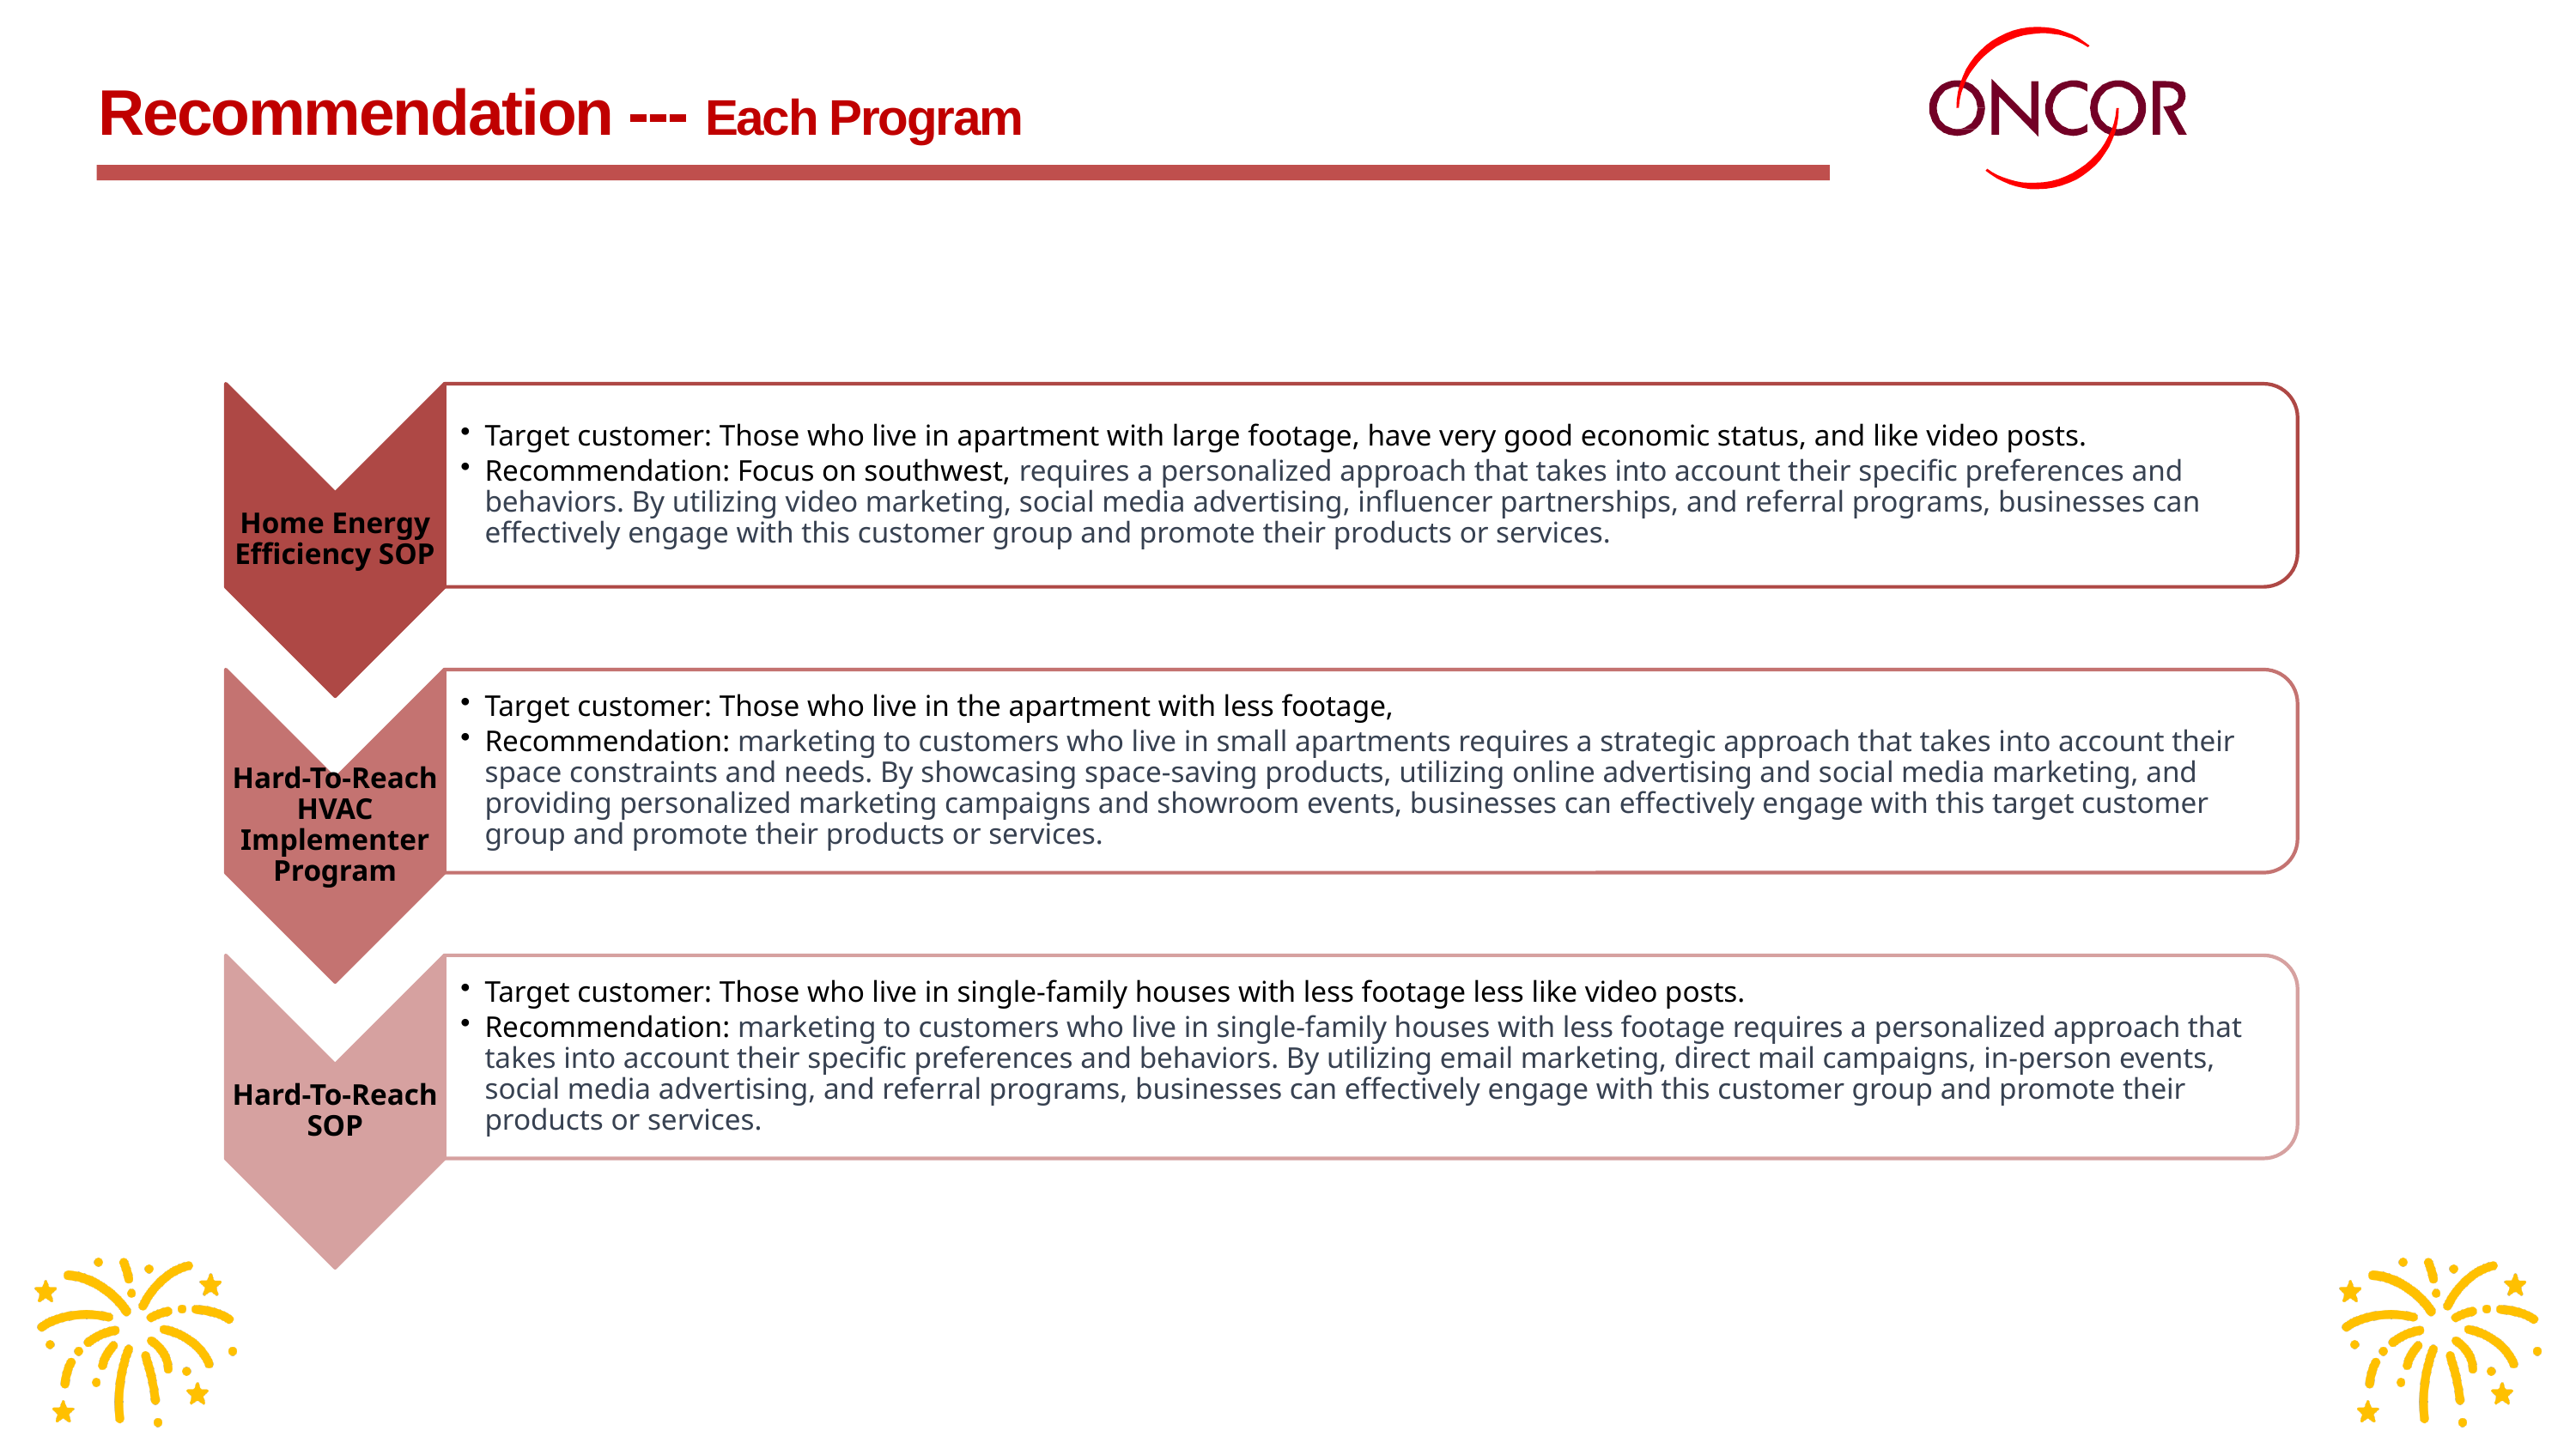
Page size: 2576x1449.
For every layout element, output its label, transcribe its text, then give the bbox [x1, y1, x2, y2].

text_box Recommendation --- Each Program [96, 69, 1302, 149]
text_box [96, 276, 2425, 564]
picture [30, 1235, 242, 1449]
text_box [96, 165, 1830, 181]
picture [2334, 1235, 2546, 1449]
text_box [225, 382, 2298, 1270]
